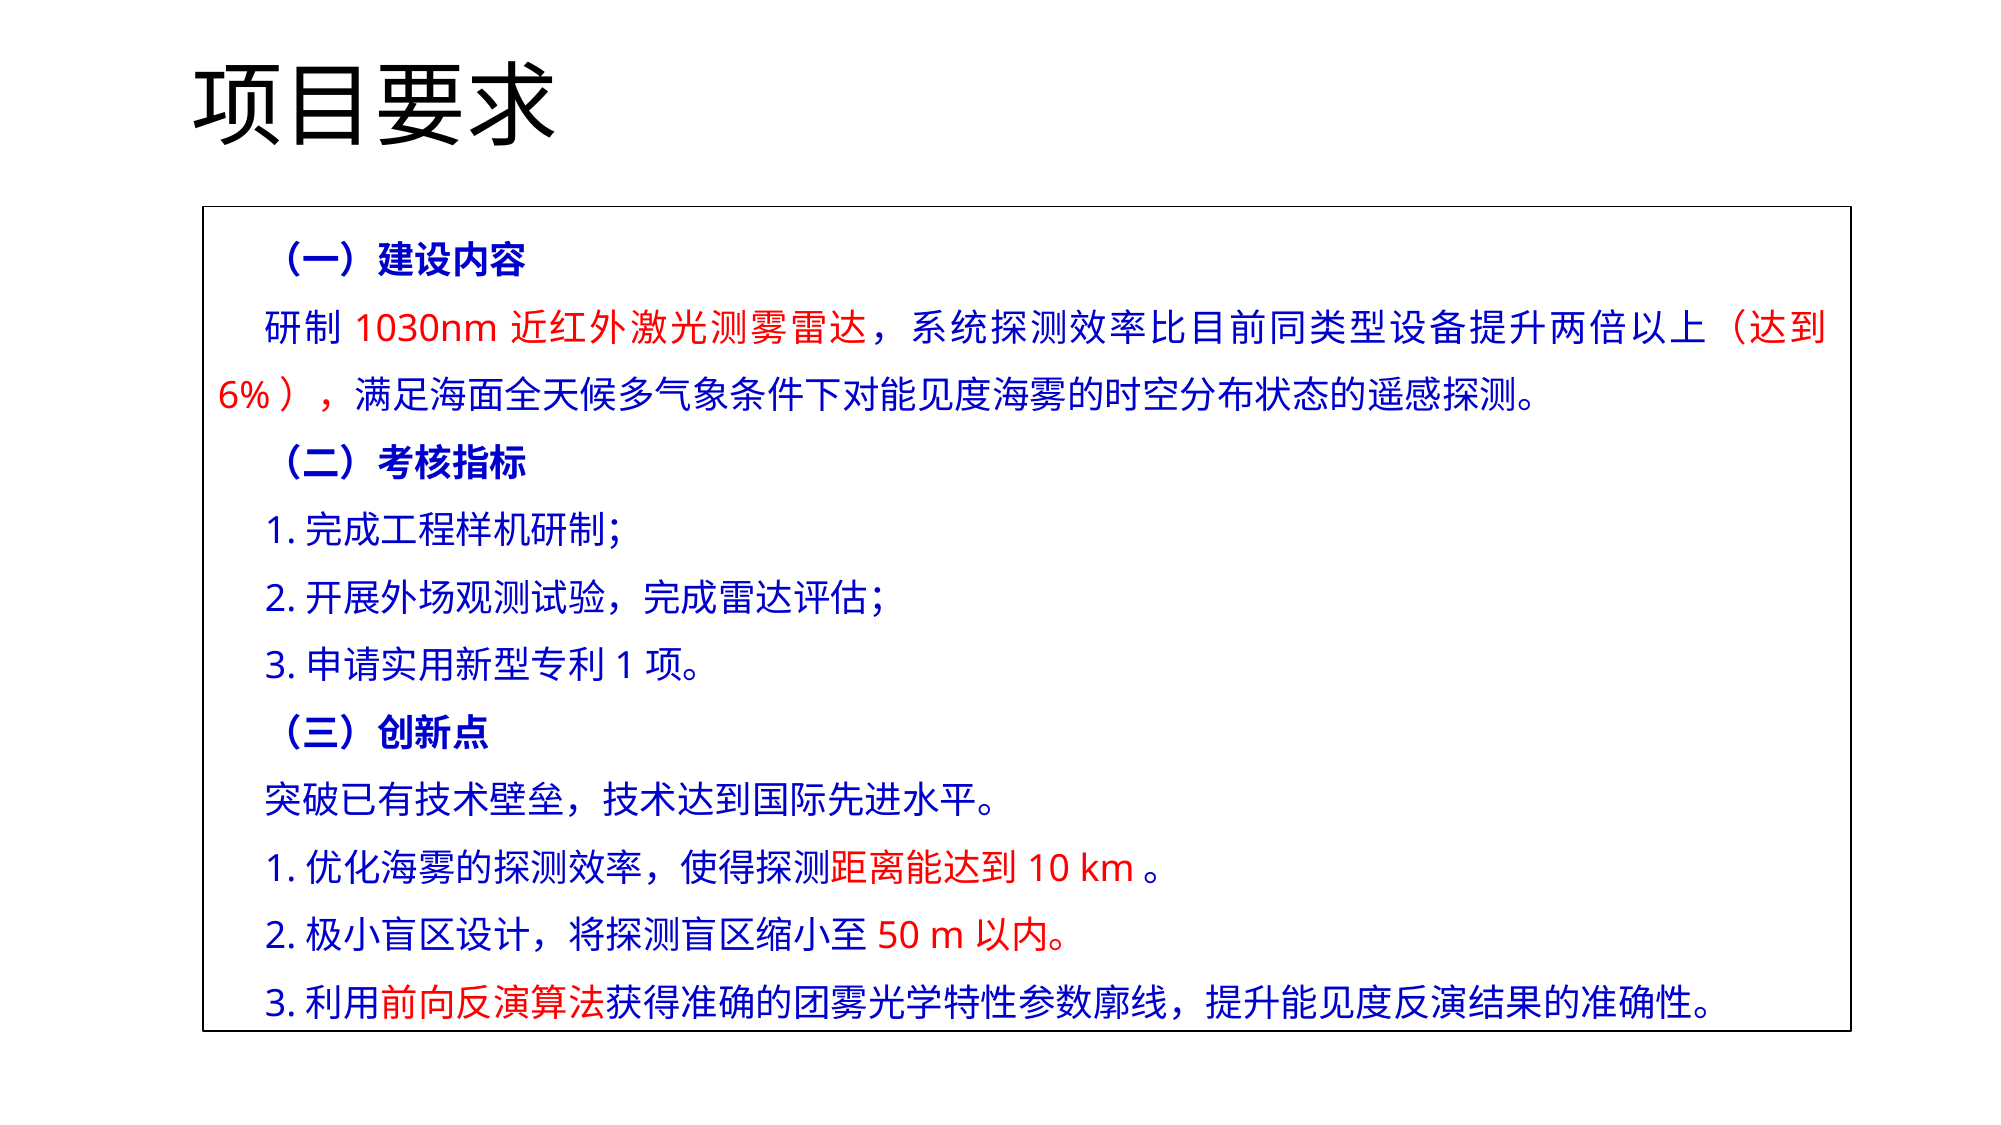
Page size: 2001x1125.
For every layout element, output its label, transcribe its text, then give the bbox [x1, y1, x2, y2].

title 项目要求 [176, 0, 1901, 218]
text_box （一）建设内容 研制1030nm近红外激光测雾雷达，系统探测效率比目前同类型设备提升两倍以上（达到6%），满足海面全天候多气象条件下对能见度海雾的时空分布状态的遥感探测。 （二）考核指标 1.完成工程样机研制； 2.开展外场观测试验，完成雷达评估； 3.申请实用新型专利1项。 （三）创新点 突破已有技术壁垒，技术达到国际先进水平。 1.优化海雾的探测效率，使得探测距离能达到10 km。 2.极小盲区设计，将探测盲区缩小至50 m以内。 3.利用前向反演算法获得准确的团雾光学特性参数廓线，提升能见度反演结果的准确性。 [203, 206, 1851, 1032]
